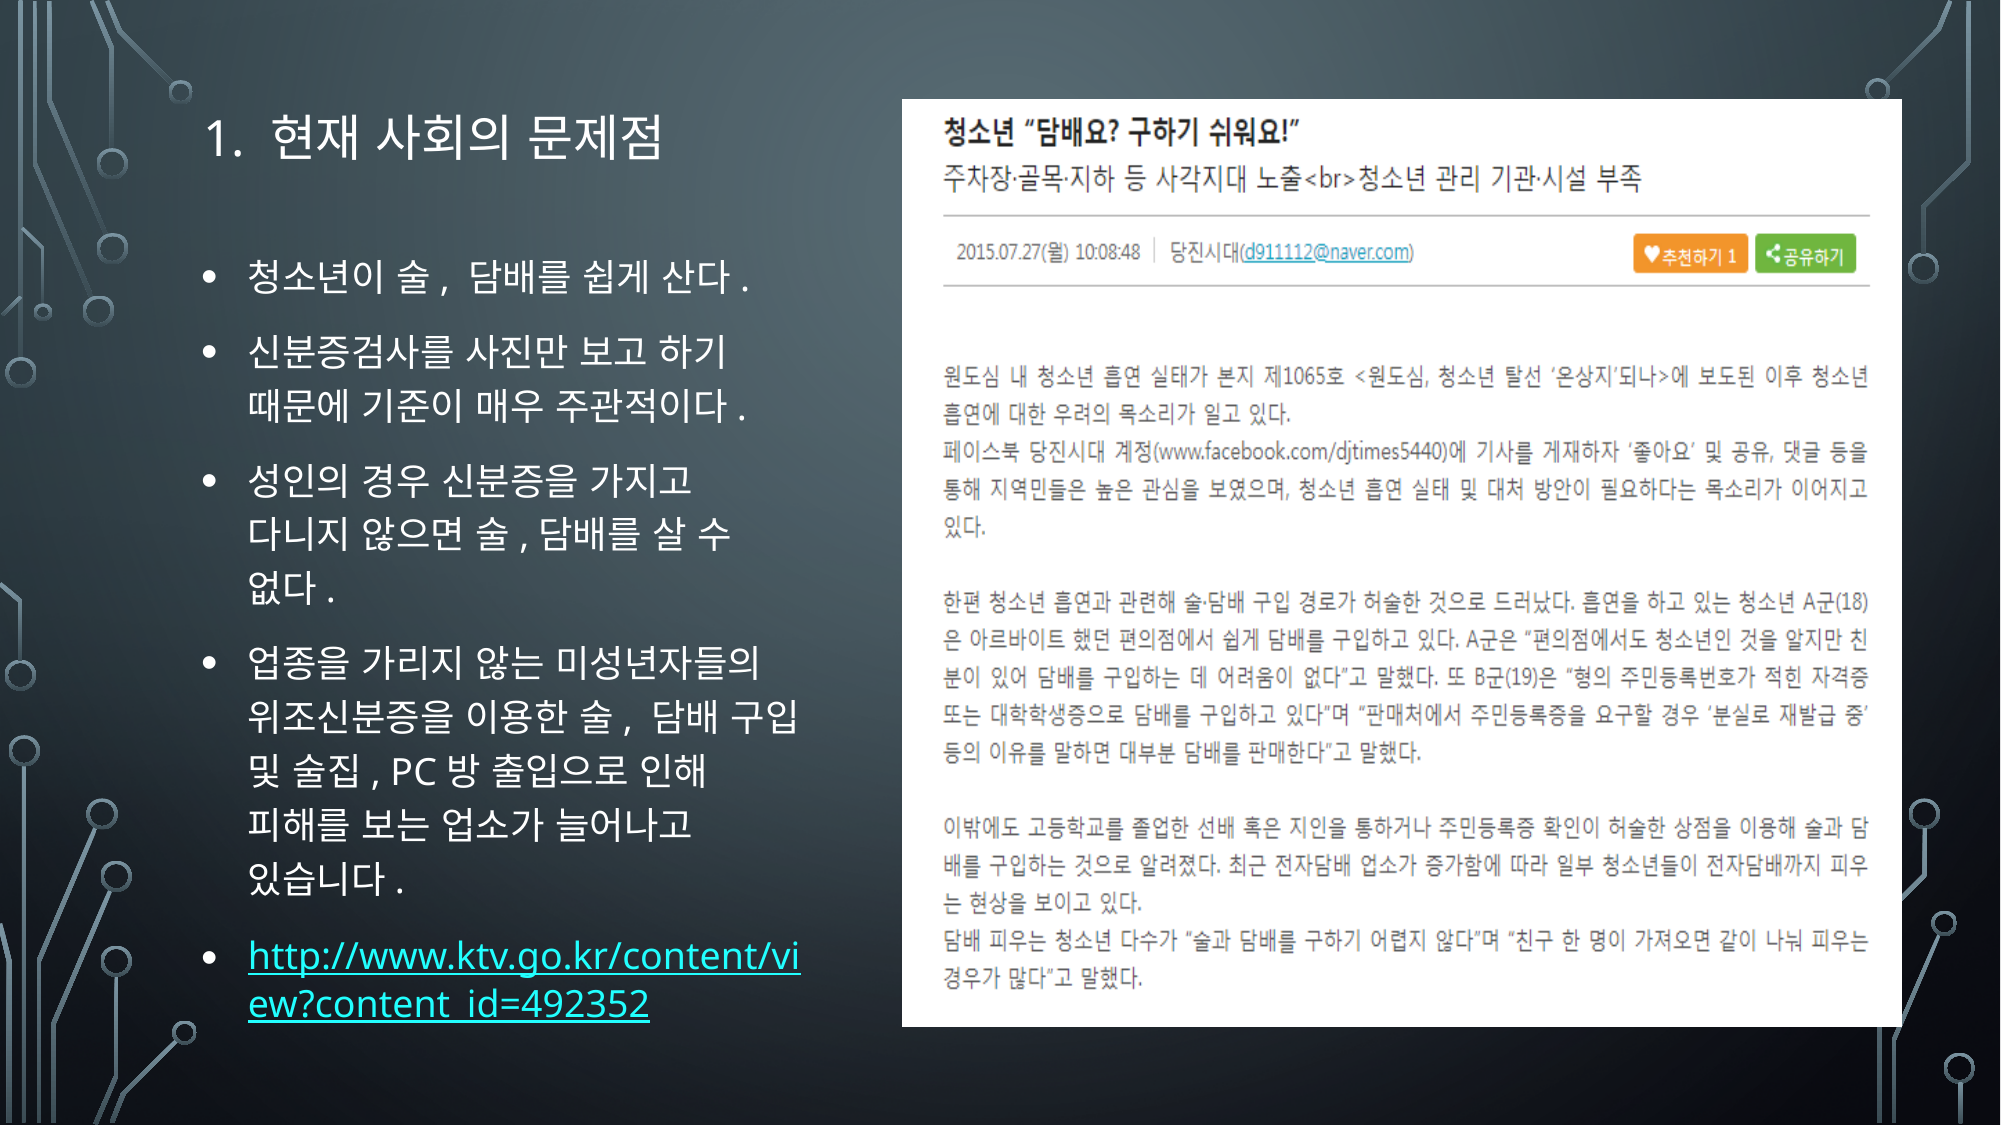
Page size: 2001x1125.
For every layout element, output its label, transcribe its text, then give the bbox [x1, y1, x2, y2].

title 1. 현재 사회의 문제점 [188, 99, 821, 175]
list 청소년이 술, 담배를 쉽게 산다. 신분증검사를 사진만 보고 하기 때문에 기준이 매우 주관적이다. 성인의 경우 신분증을 가지고 다니지 않으면 술,담배를 살 수 없다. 업종을 가리지 않는 미성년자들의 위조신분증을 이용한 술, 담배 구입 및 술집, PC방 출입으로 인해 피해를 보는 업소가 늘어나고 있습니다. http://www.ktv.go.kr/content/view?content_id=492352 [185, 237, 819, 1020]
picture [901, 99, 1902, 1027]
